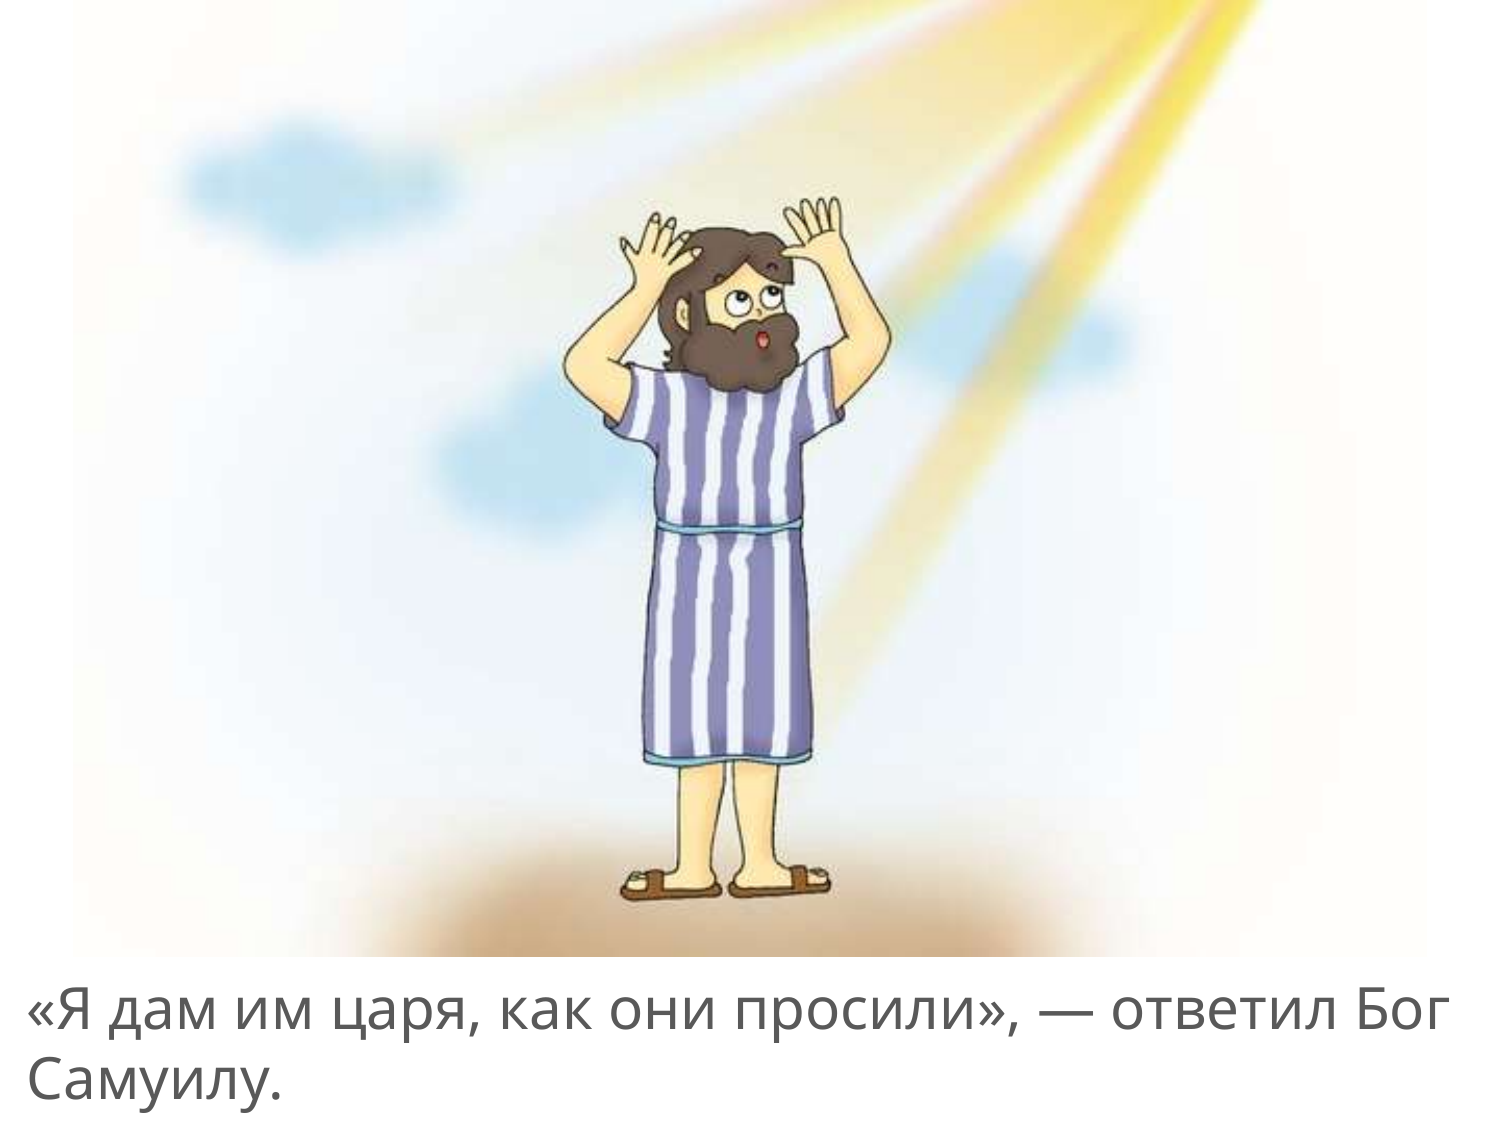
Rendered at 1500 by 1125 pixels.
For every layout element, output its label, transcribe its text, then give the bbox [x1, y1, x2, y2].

picture [72, 0, 1427, 957]
text_box «Я дам им царя, как они просили», — ответил Бог Самуилу. [11, 964, 1483, 1119]
